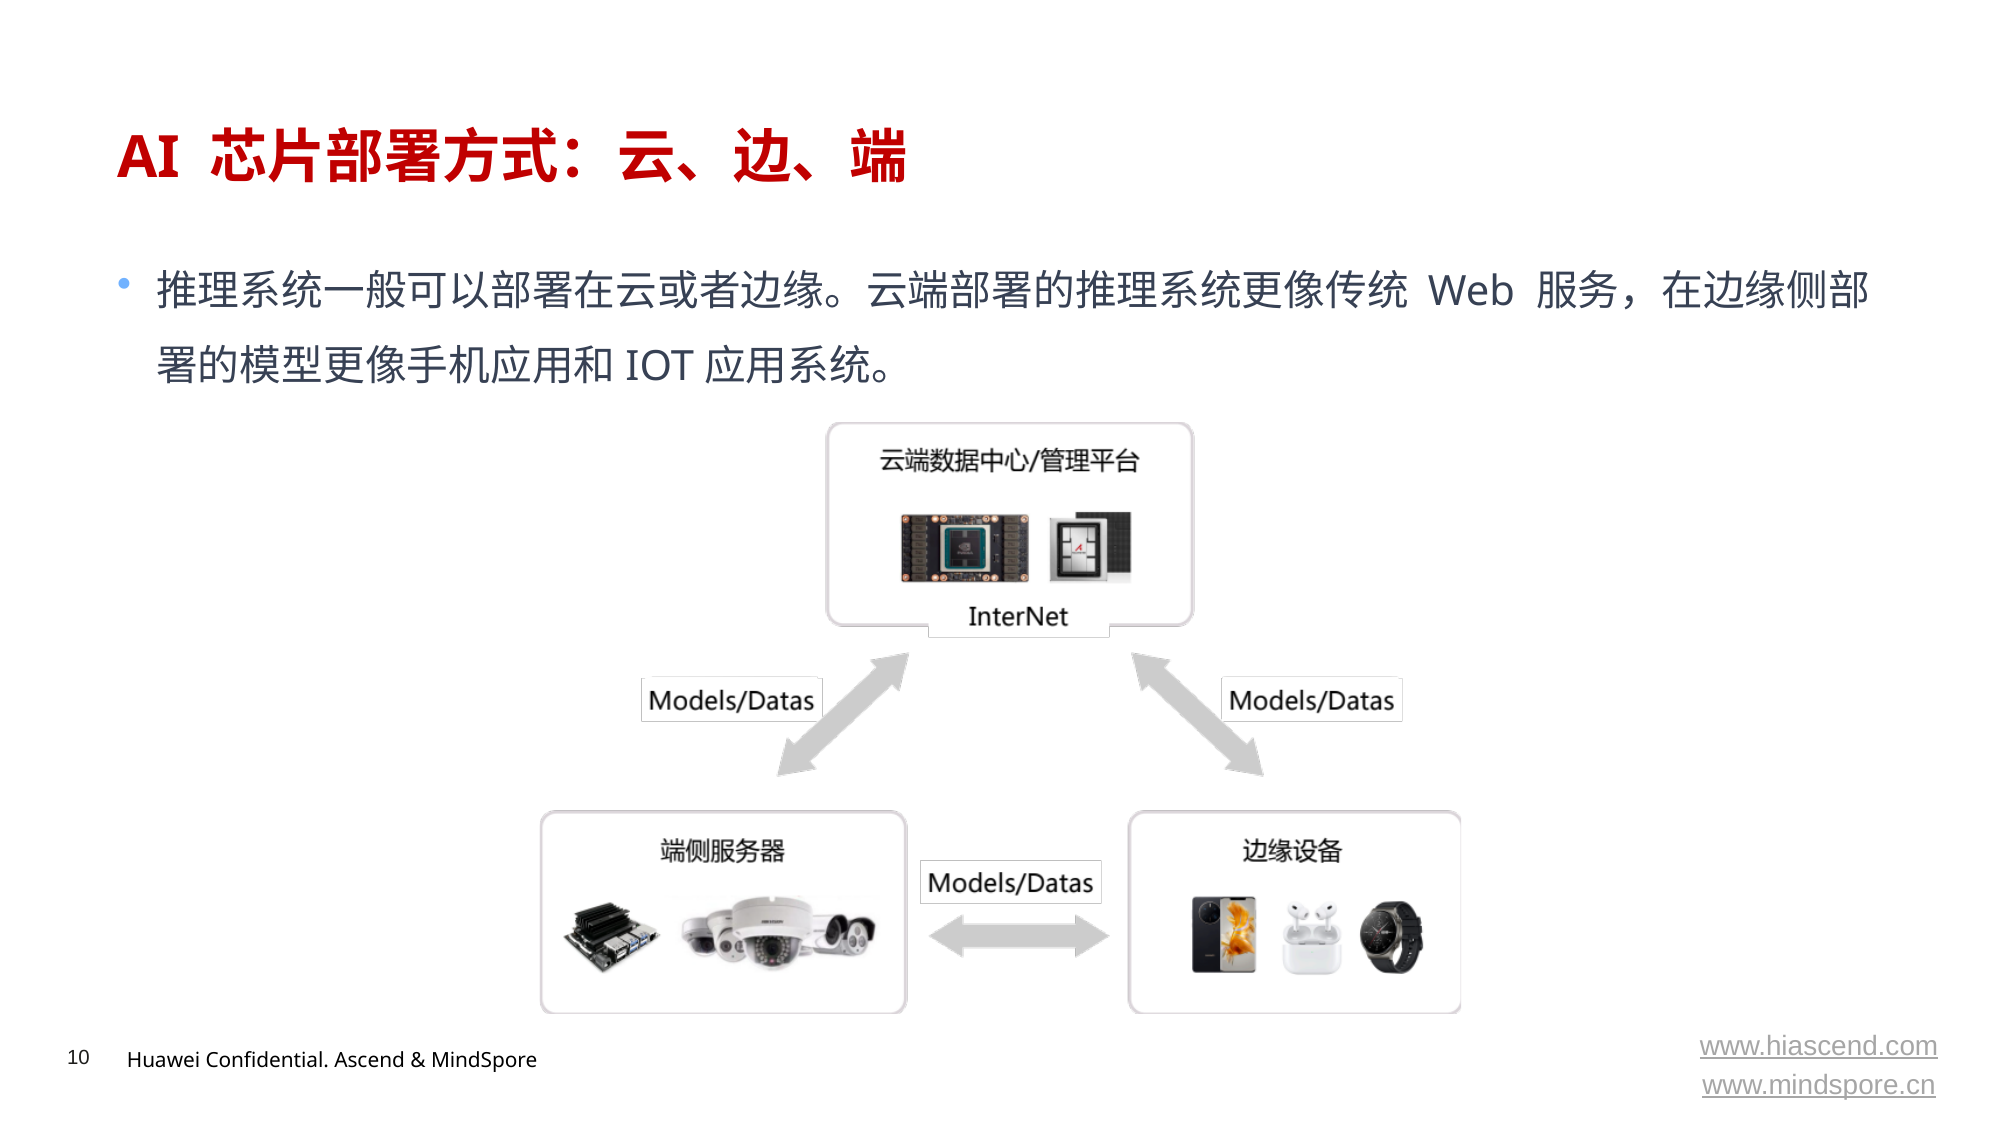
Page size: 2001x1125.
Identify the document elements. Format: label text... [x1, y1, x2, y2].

picture [539, 421, 1462, 1014]
list 推理系统一般可以部署在云或者边缘。云端部署的推理系统更像传统 Web 服务，在边缘侧部署的模型更像手机应用和IOT应用系统。 [102, 231, 1901, 988]
title AI 芯片部署方式：云、边、端 [102, 111, 1901, 209]
